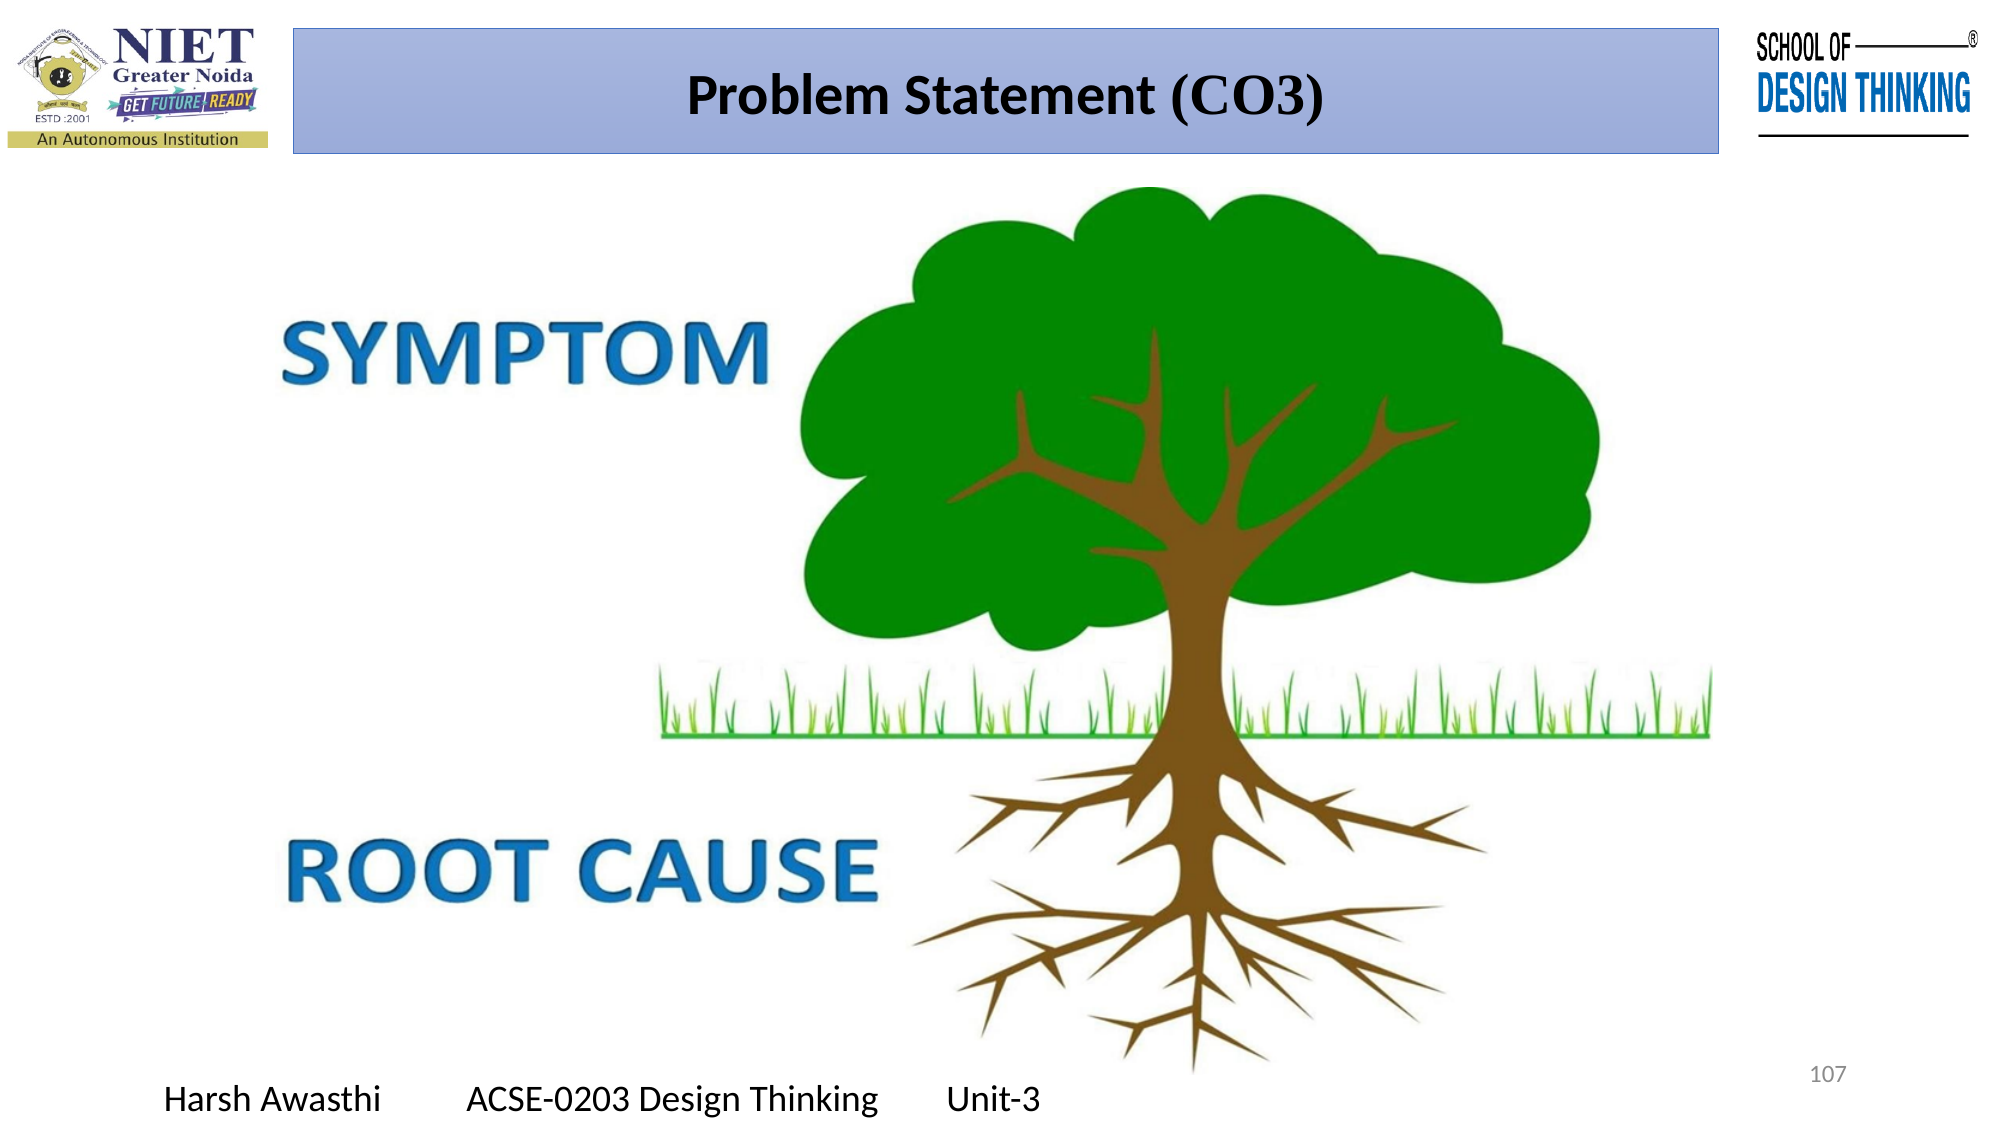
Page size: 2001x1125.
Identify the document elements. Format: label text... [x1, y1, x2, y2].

slide_number 107 [1412, 1042, 1863, 1103]
text_box Problem Statement (CO3) [293, 28, 1719, 154]
picture [274, 187, 1713, 1075]
picture [1757, 30, 1978, 137]
picture [7, 22, 268, 148]
footer Harsh Awasthi ACSE-0203 Design Thinking Unit-3 [149, 1066, 1755, 1125]
